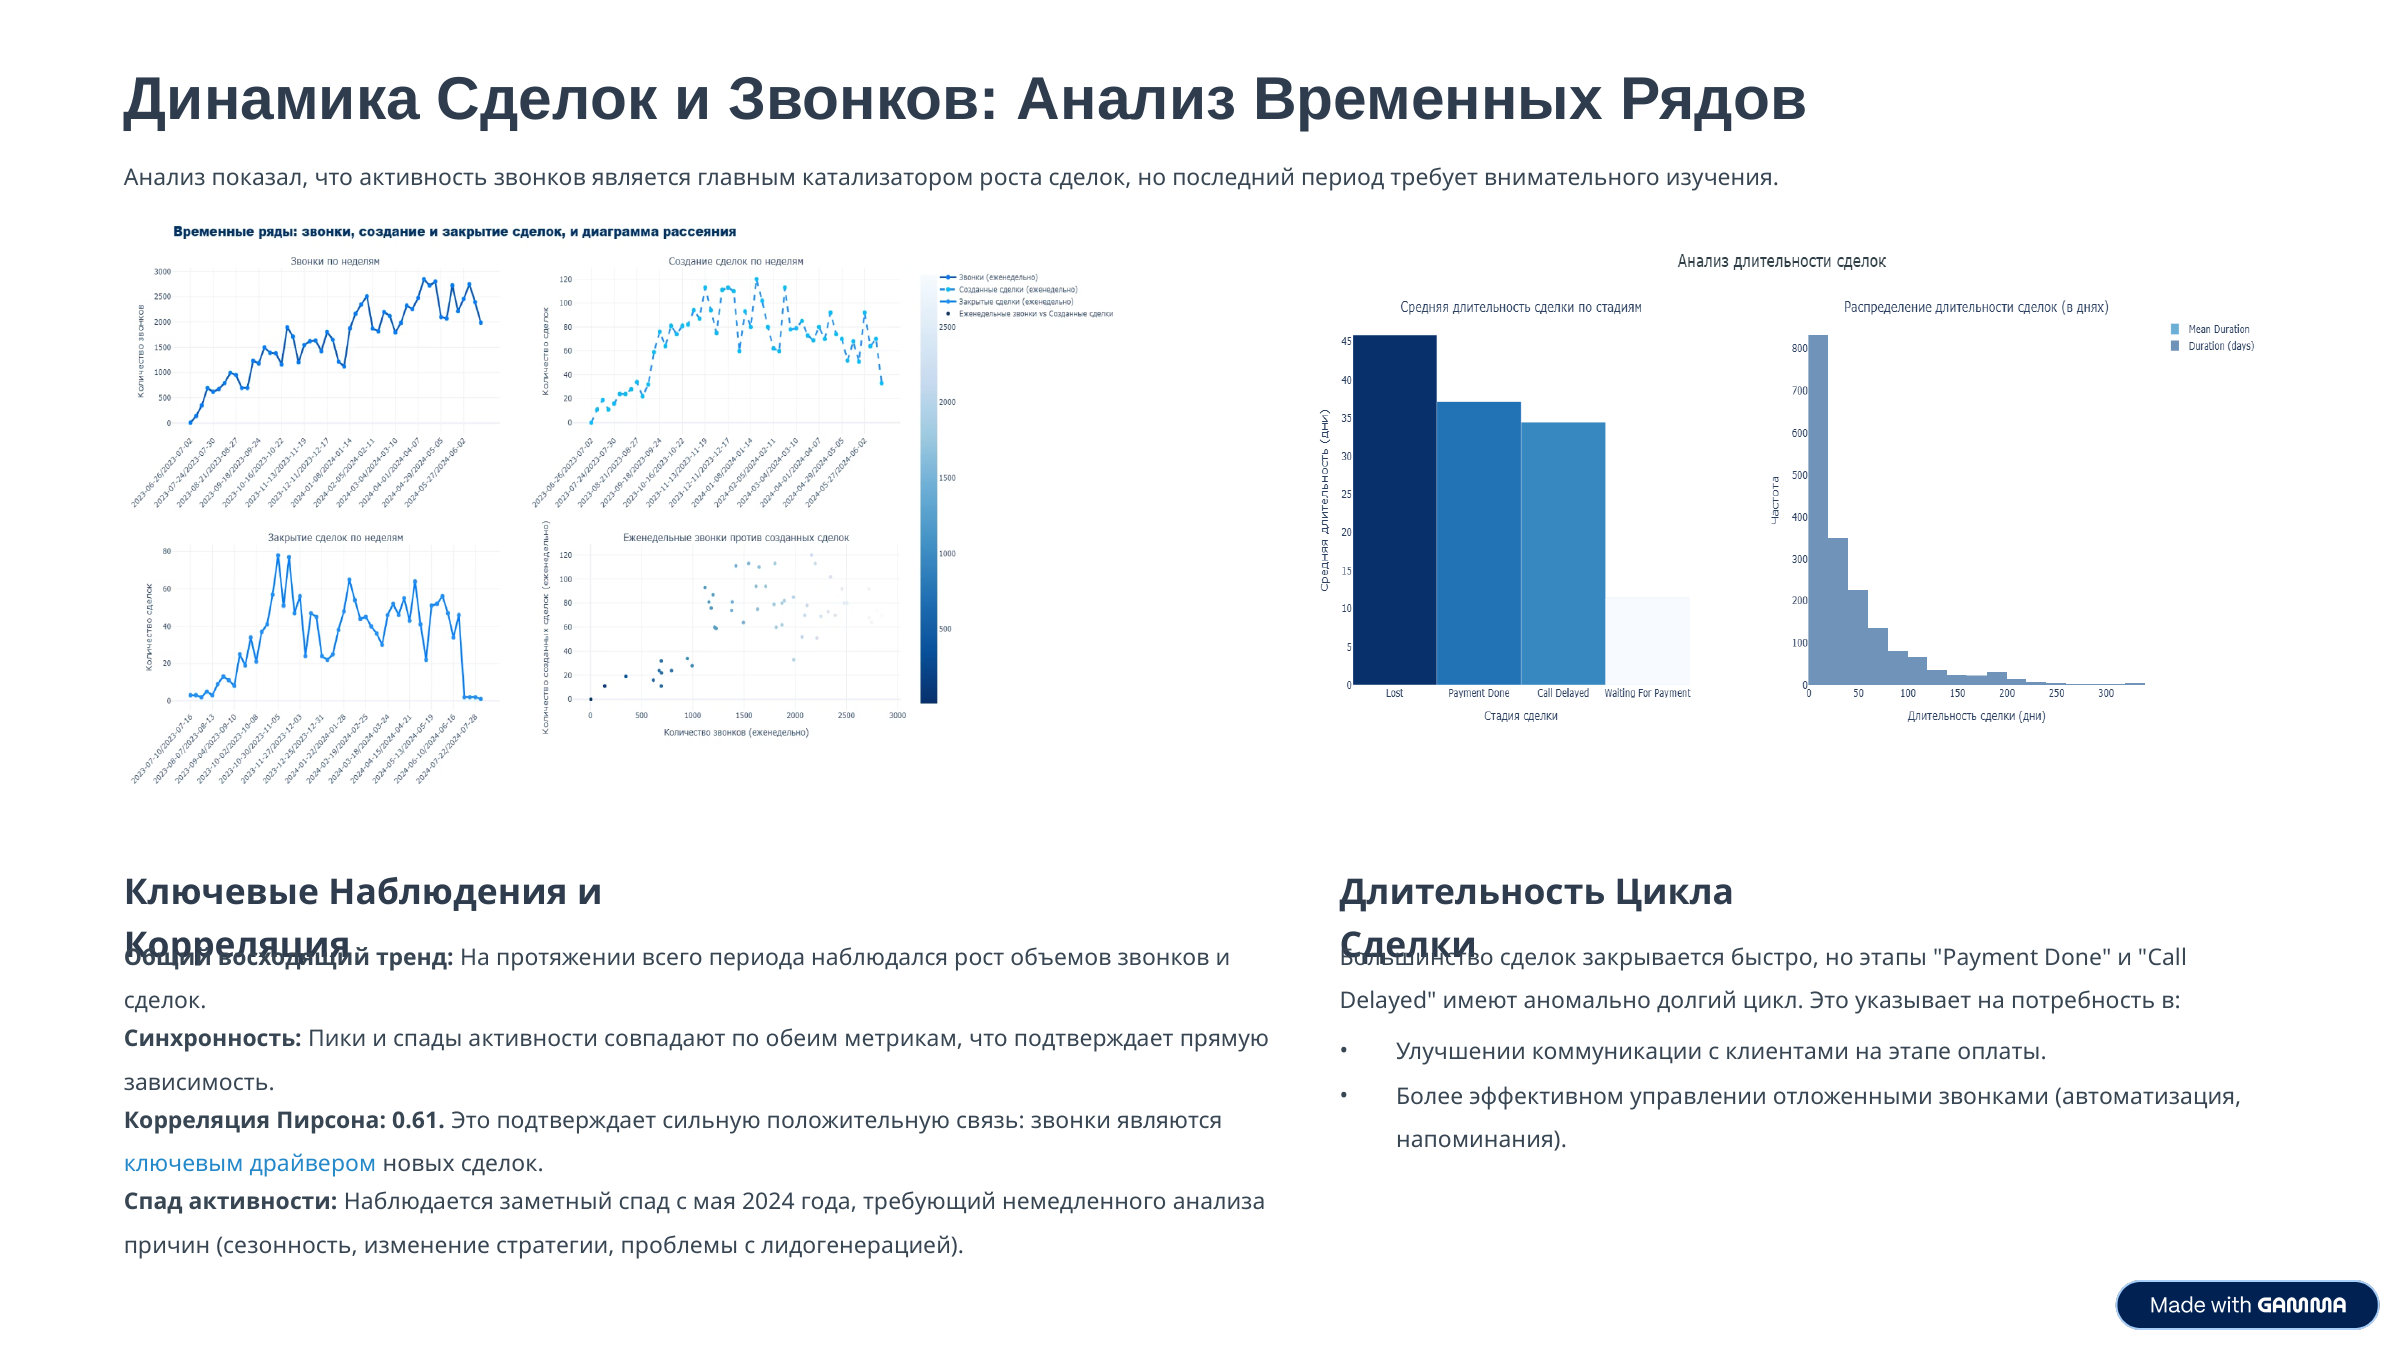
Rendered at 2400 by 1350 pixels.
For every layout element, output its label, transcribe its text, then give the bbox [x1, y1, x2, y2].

text_box Динамика Сделок и Звонков: Анализ Временных Рядов [123, 41, 1933, 146]
text_box Улучшении коммуникации с клиентами на этапе оплаты. [1339, 1020, 2278, 1058]
text_box Синхронность: Пики и спады активности совпадают по обеим метрикам, что подтверждает прямую зависимость. [123, 1007, 1283, 1082]
text_box Спад активности: Наблюдается заметный спад с мая 2024 года, требующий немедленного анализа причин (сезонность, изменение стратегии, проблемы с лидогенерацией). [123, 1170, 1283, 1245]
text_box Корреляция Пирсона: 0.61. Это подтверждает сильную положительную связь: звонки являются ключевым драйвером новых сделок. [123, 1089, 1283, 1163]
picture [1297, 228, 2266, 756]
text_box Большинство сделок закрывается быстро, но этапы "Payment Done" и "Call Delayed" имеют аномально долгий цикл. Это указывает на потребность в: [1339, 925, 2278, 1000]
picture [2106, 1271, 2389, 1339]
text_box Общий восходящий тренд: На протяжении всего периода наблюдался рост объемов звонков и сделок. [123, 925, 1283, 1000]
picture [123, 204, 1123, 809]
text_box Ключевые Наблюдения и Корреляция [123, 857, 801, 903]
text_box Более эффективном управлении отложенными звонками (автоматизация, напоминания). [1339, 1065, 2278, 1139]
text_box Анализ показал, что активность звонков является главным катализатором роста сделок, но последний период требует внимательного изучения. [123, 146, 2276, 204]
text_box Длительность Цикла Сделки [1339, 857, 1849, 903]
